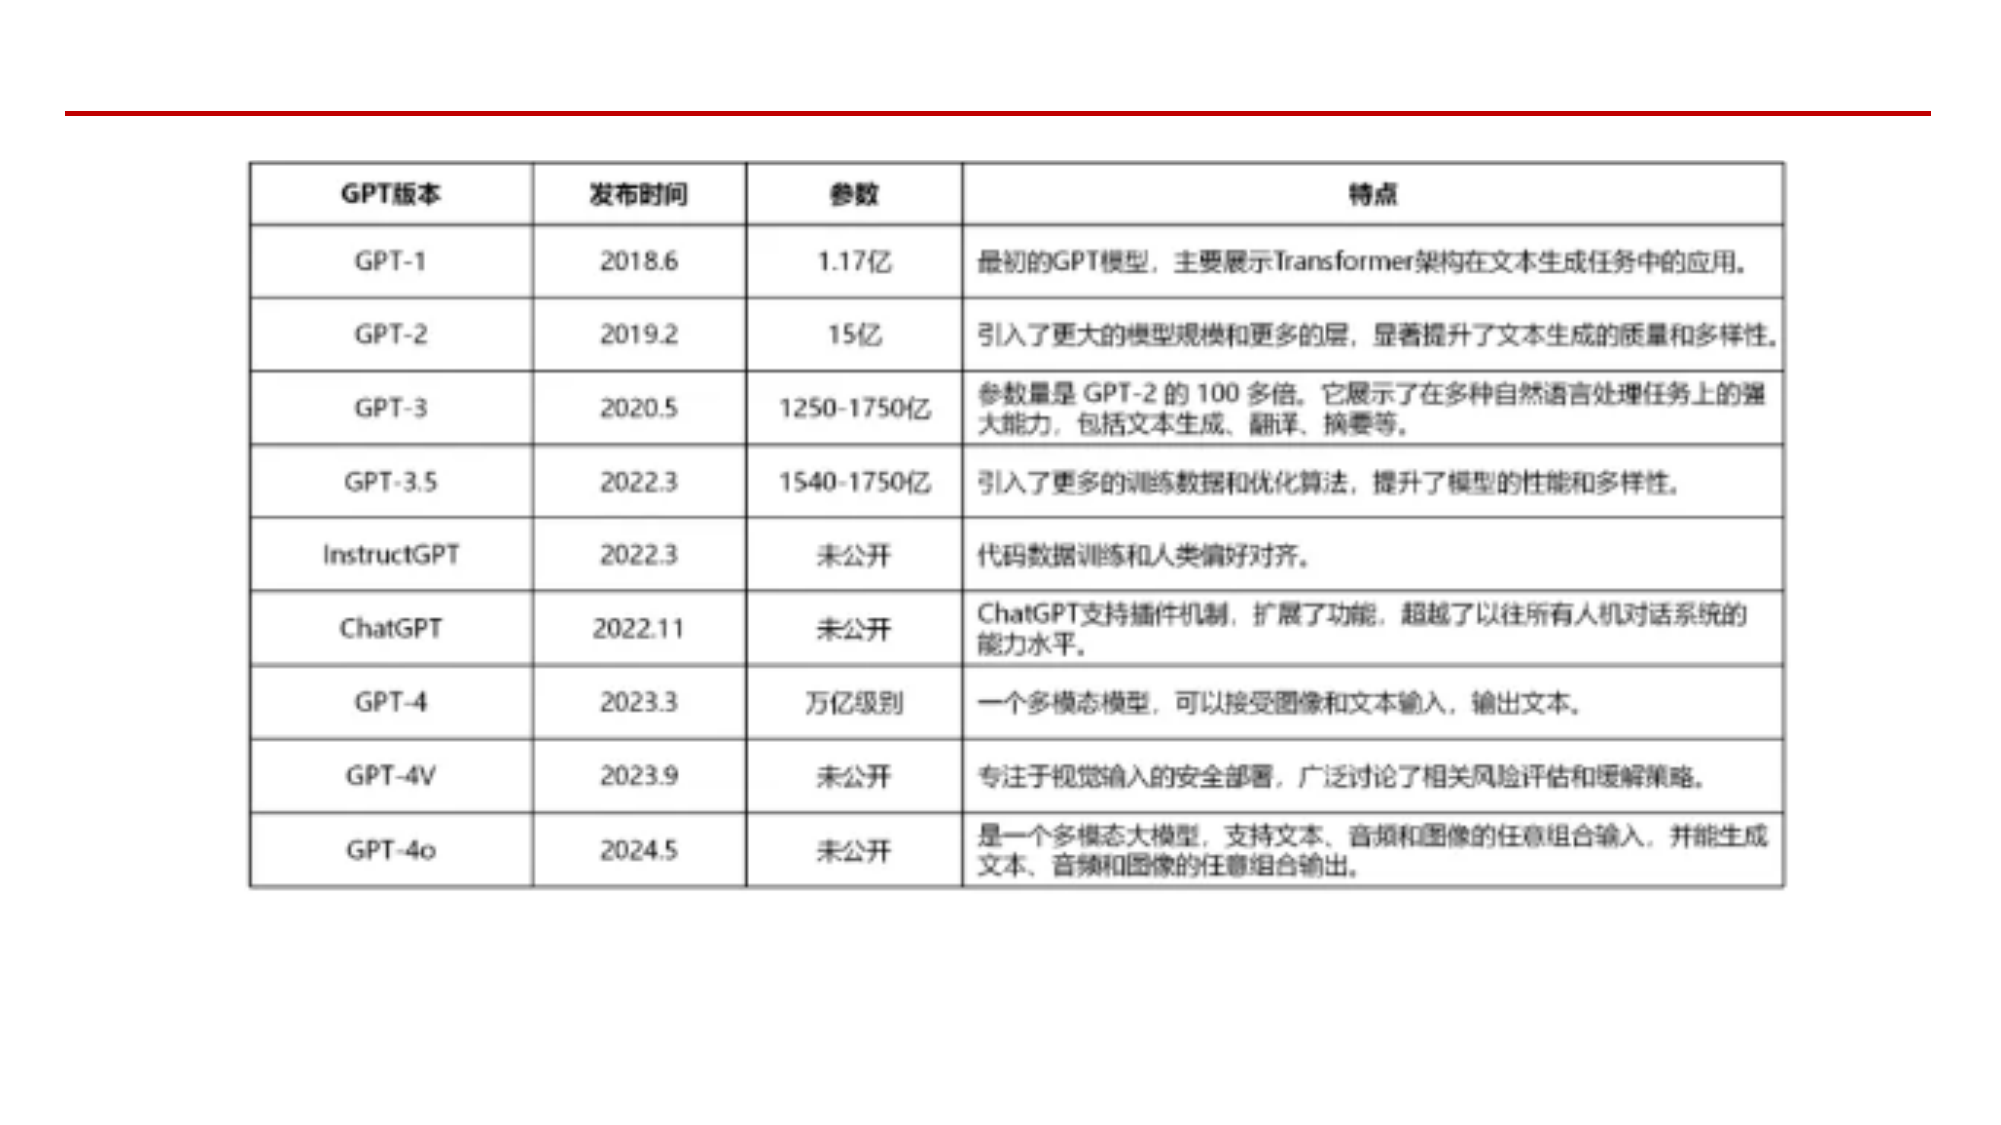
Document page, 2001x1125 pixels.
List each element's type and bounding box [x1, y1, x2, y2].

picture [243, 160, 1791, 894]
